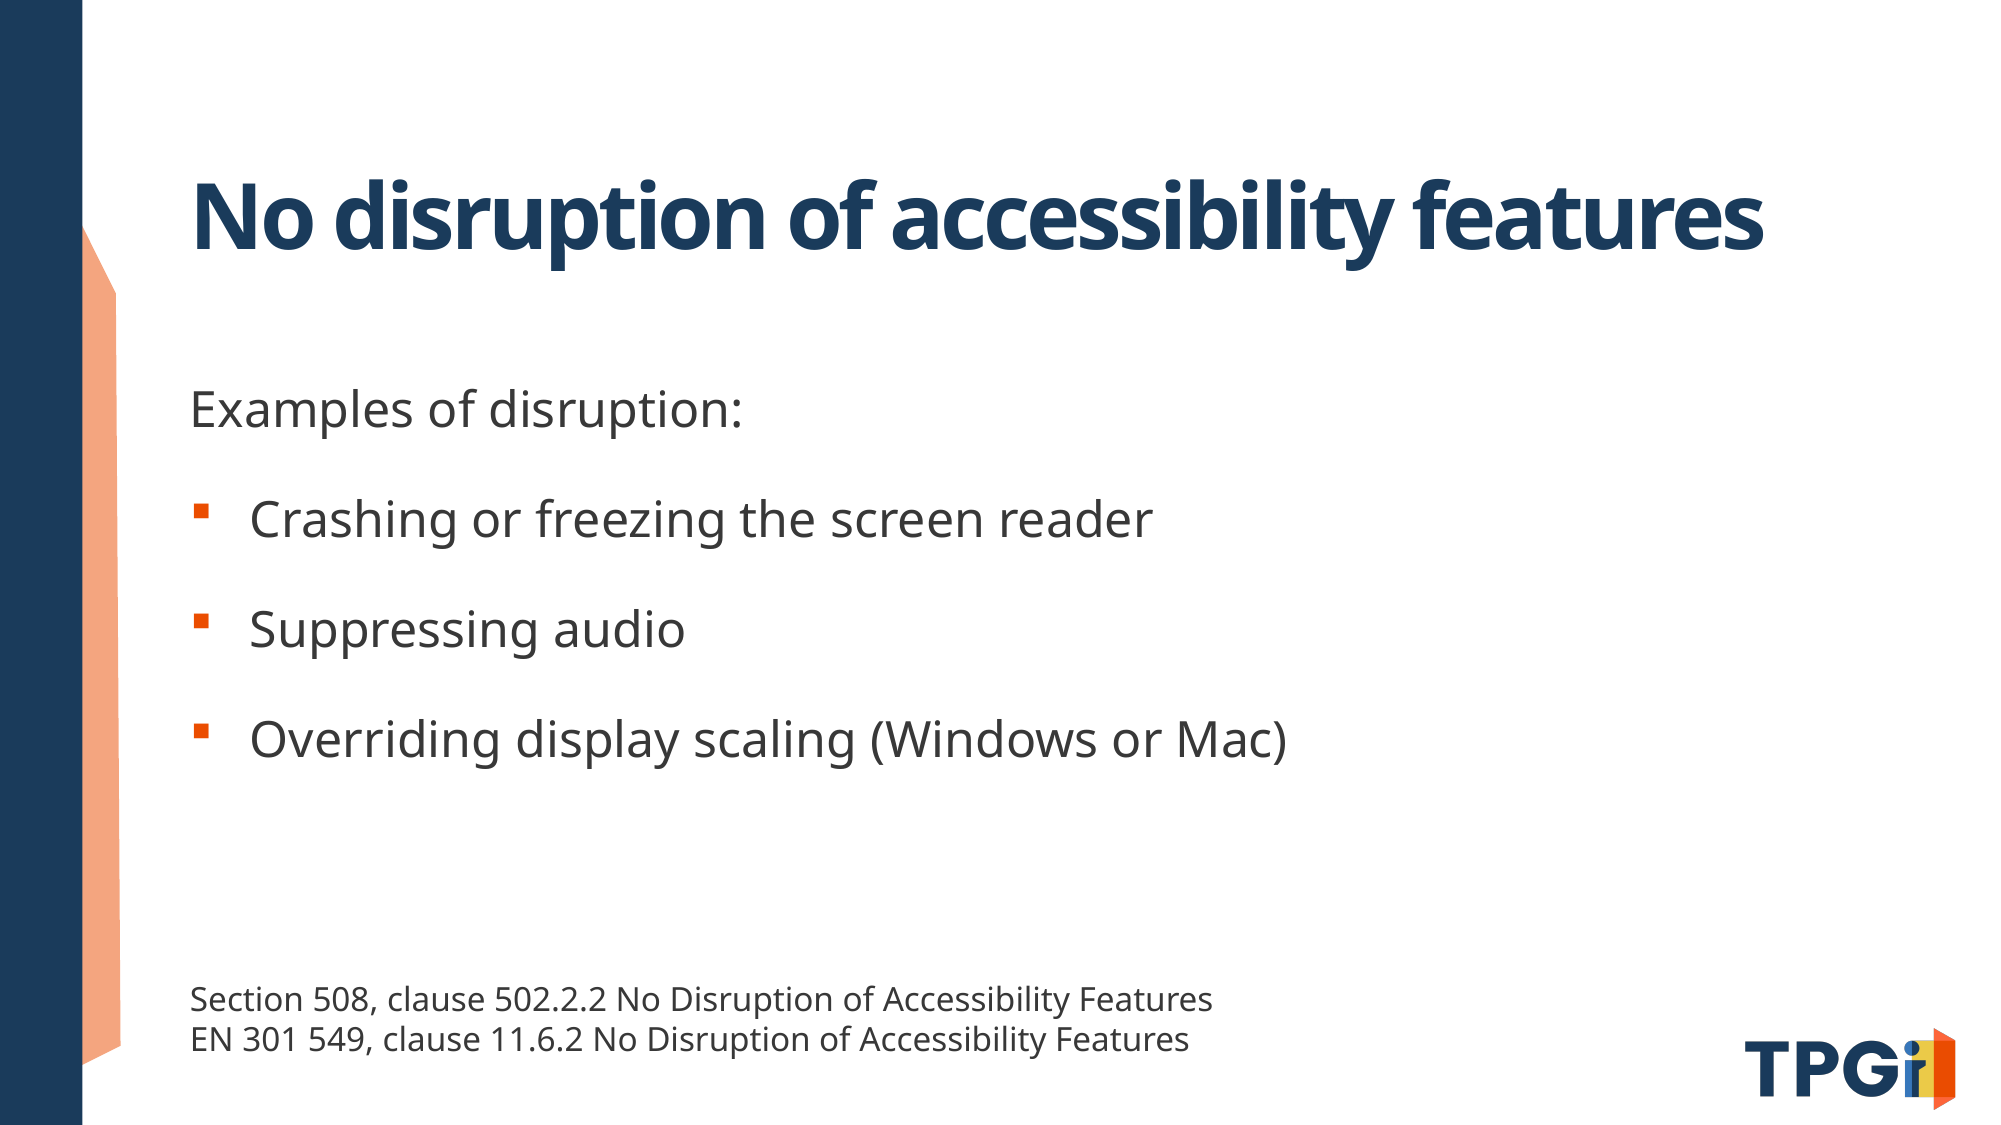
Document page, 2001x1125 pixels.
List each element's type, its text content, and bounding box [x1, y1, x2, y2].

list Examples of disruption: Crashing or freezing the screen reader Suppressing audio Overriding display scaling (Windows or Mac) [174, 369, 1825, 925]
title No disruption of accessibility features [174, 59, 1825, 278]
picture [1745, 1028, 1956, 1110]
text_box Section 508, clause 502.2.2 No Disruption of Accessibility Features EN 301 549, clause 11.6.2 No Disruption of Accessibility Features [174, 925, 1825, 1066]
